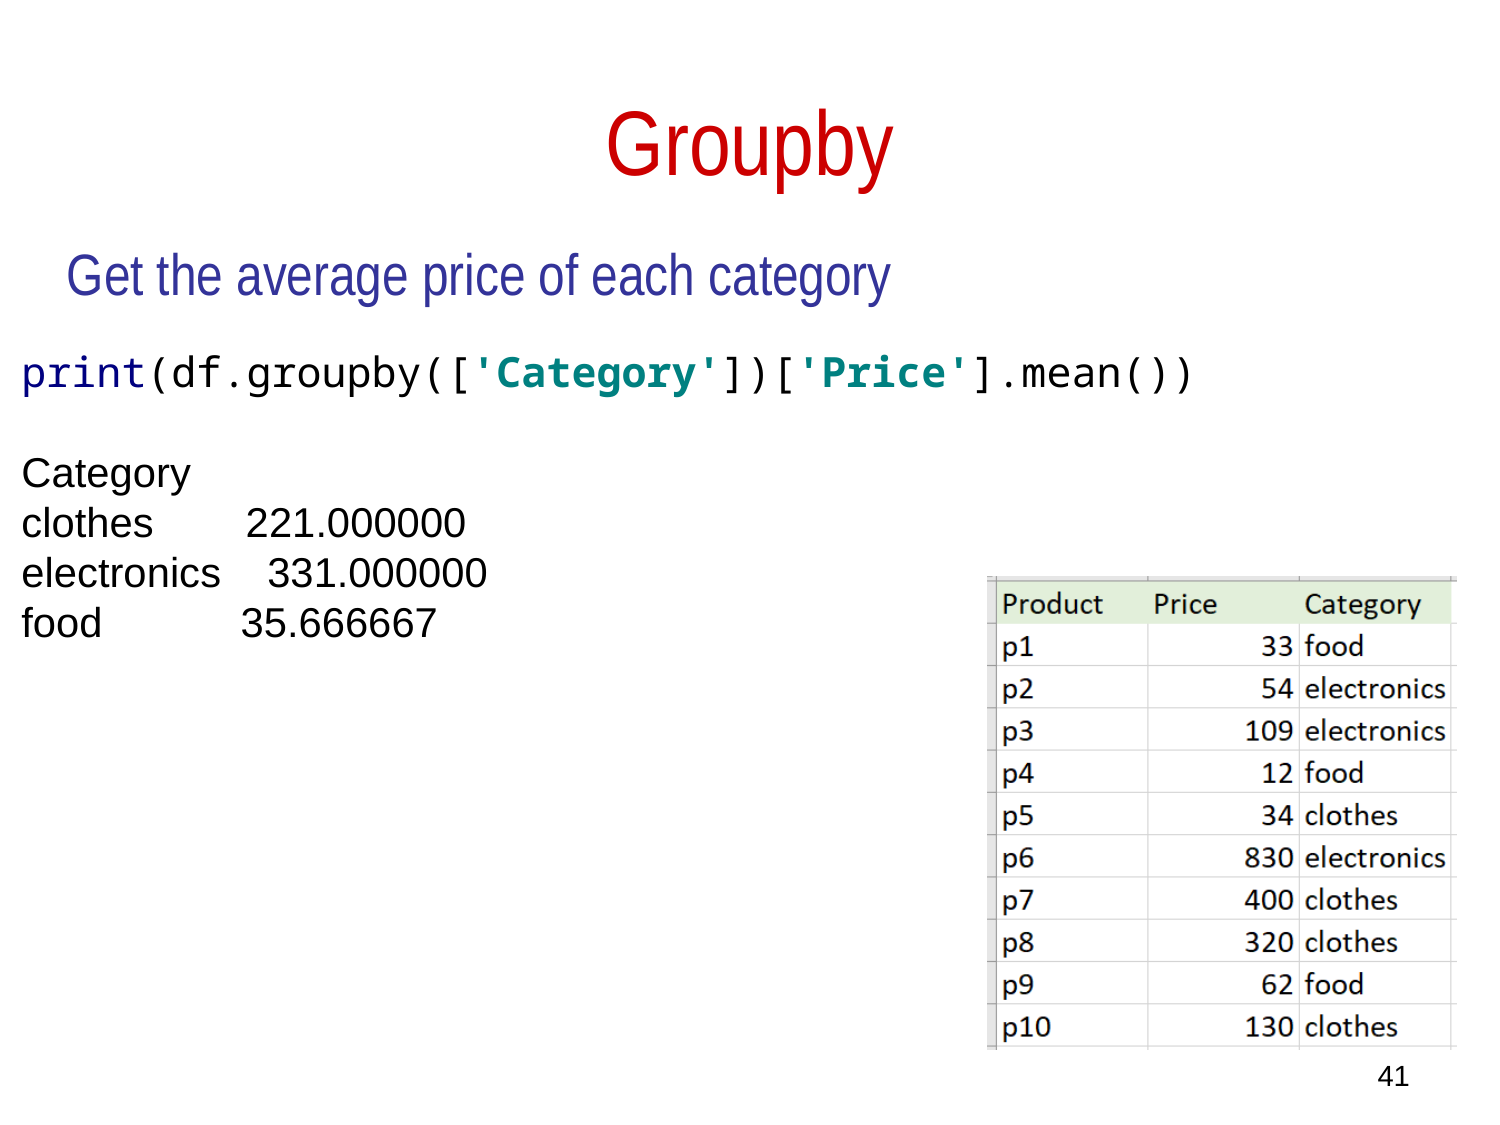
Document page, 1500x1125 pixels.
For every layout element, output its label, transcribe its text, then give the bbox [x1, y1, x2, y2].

slide_number 41 [1074, 1059, 1426, 1088]
text_box Get the average price of each category [66, 237, 906, 308]
picture [987, 576, 1457, 1051]
text_box print(df.groupby(['Category'])['Price'].mean()) Category clothes 221.000000 electronics 331.000000 food 35.666667 [6, 337, 1212, 653]
title Groupby [74, 44, 1426, 233]
